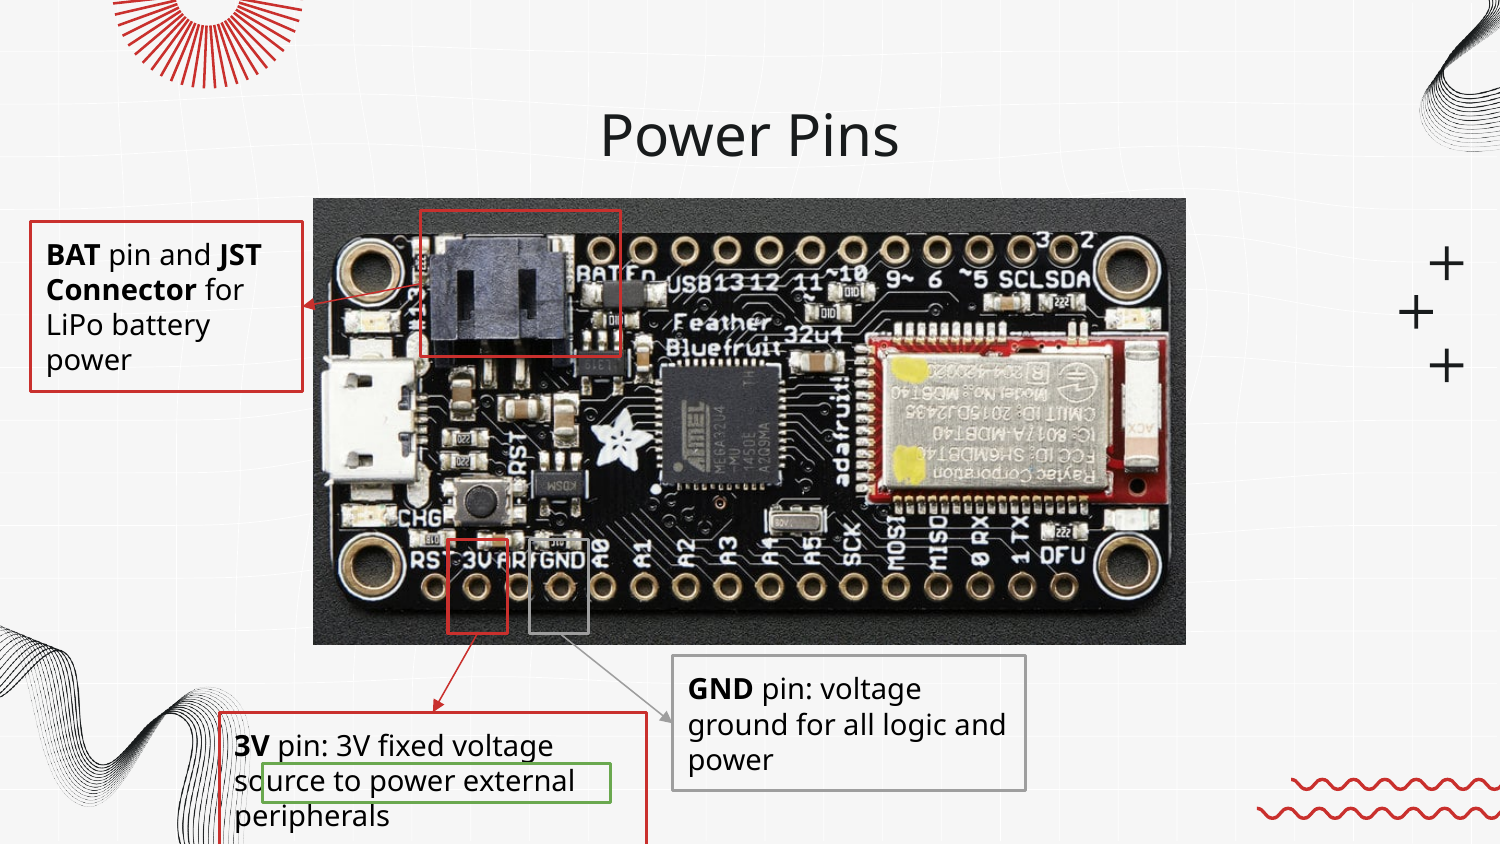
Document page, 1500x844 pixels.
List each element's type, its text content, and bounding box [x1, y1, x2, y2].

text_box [301, 283, 421, 290]
text_box [262, 763, 611, 803]
picture [1246, 0, 1500, 239]
title Power Pins [118, 72, 1382, 167]
text_box GND pin: voltage ground for all logic and power [672, 655, 1026, 791]
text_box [432, 632, 478, 713]
text_box 3V pin: 3V fixed voltage source to power external peripherals [219, 712, 647, 844]
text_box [558, 632, 673, 707]
picture [313, 198, 1187, 645]
picture [0, 492, 315, 844]
text_box BAT pin and JST Connector for LiPo battery power [30, 221, 303, 392]
